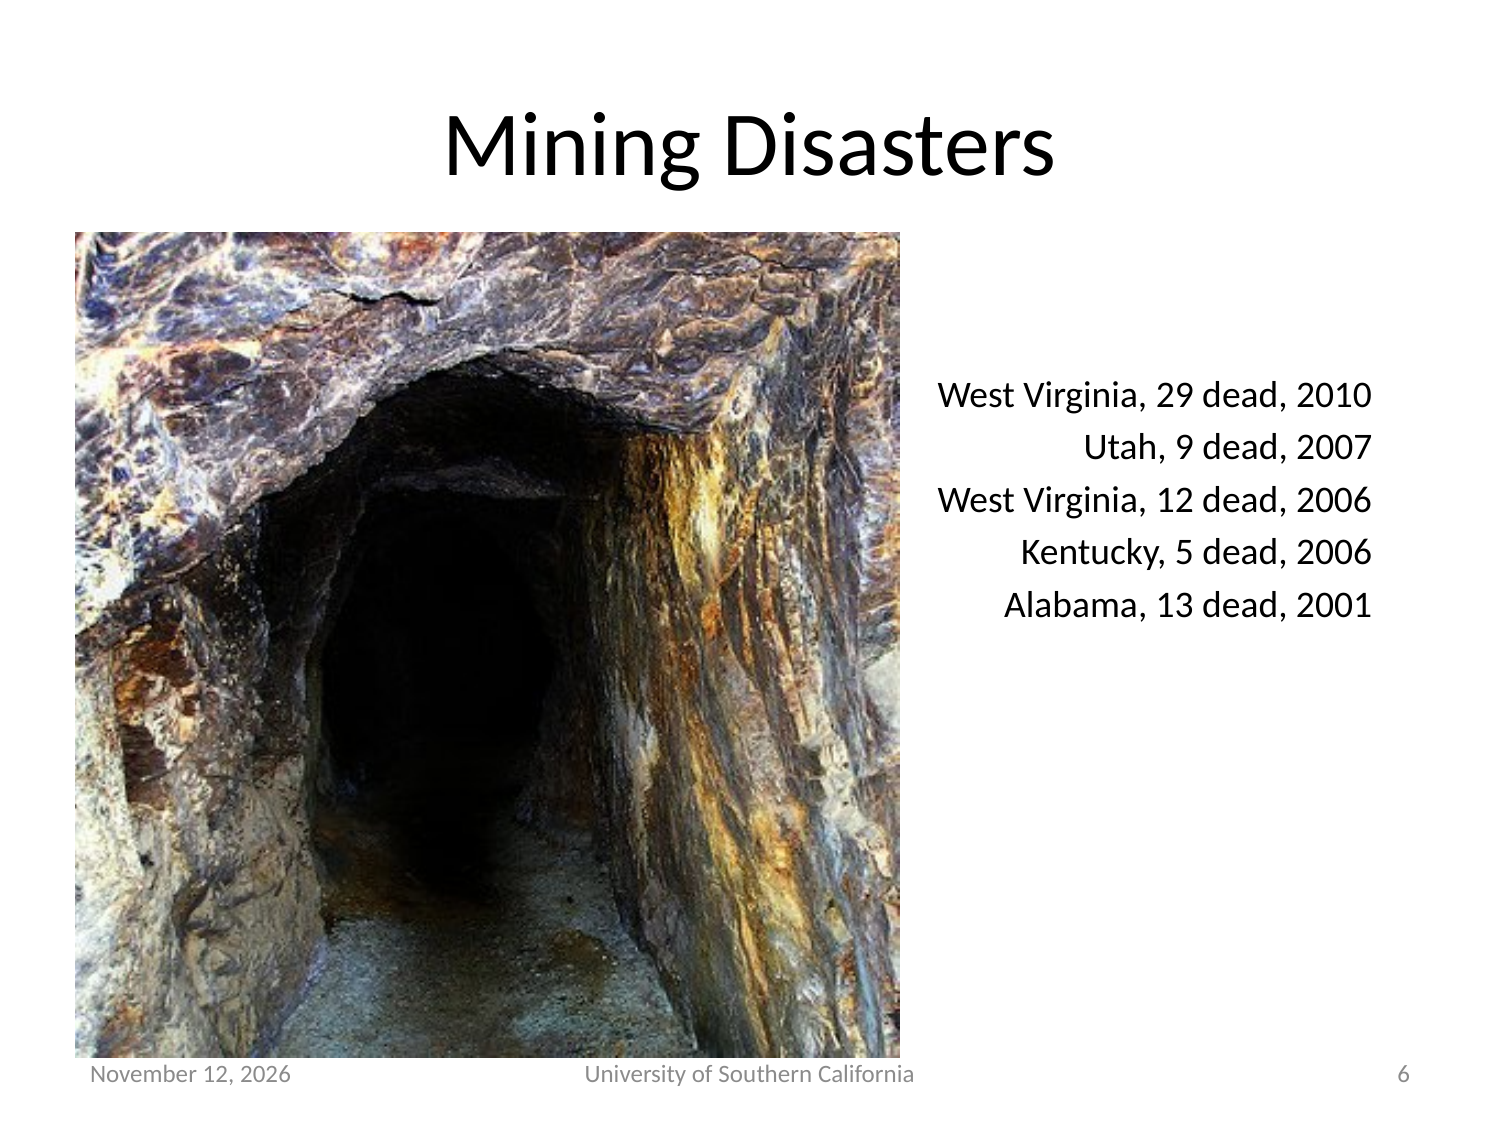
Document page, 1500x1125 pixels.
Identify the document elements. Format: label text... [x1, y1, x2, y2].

list West Virginia, 29 dead, 2010 Utah, 9 dead, 2007 West Virginia, 12 dead, 2006 Kentucky, 5 dead, 2006 Alabama, 13 dead, 2001 [904, 362, 1388, 863]
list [74, 232, 901, 1058]
slide_number 6 [1074, 1042, 1425, 1103]
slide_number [75, 1066, 425, 1103]
footer University of Southern California [512, 1042, 988, 1103]
title Mining Disasters [75, 45, 1425, 233]
